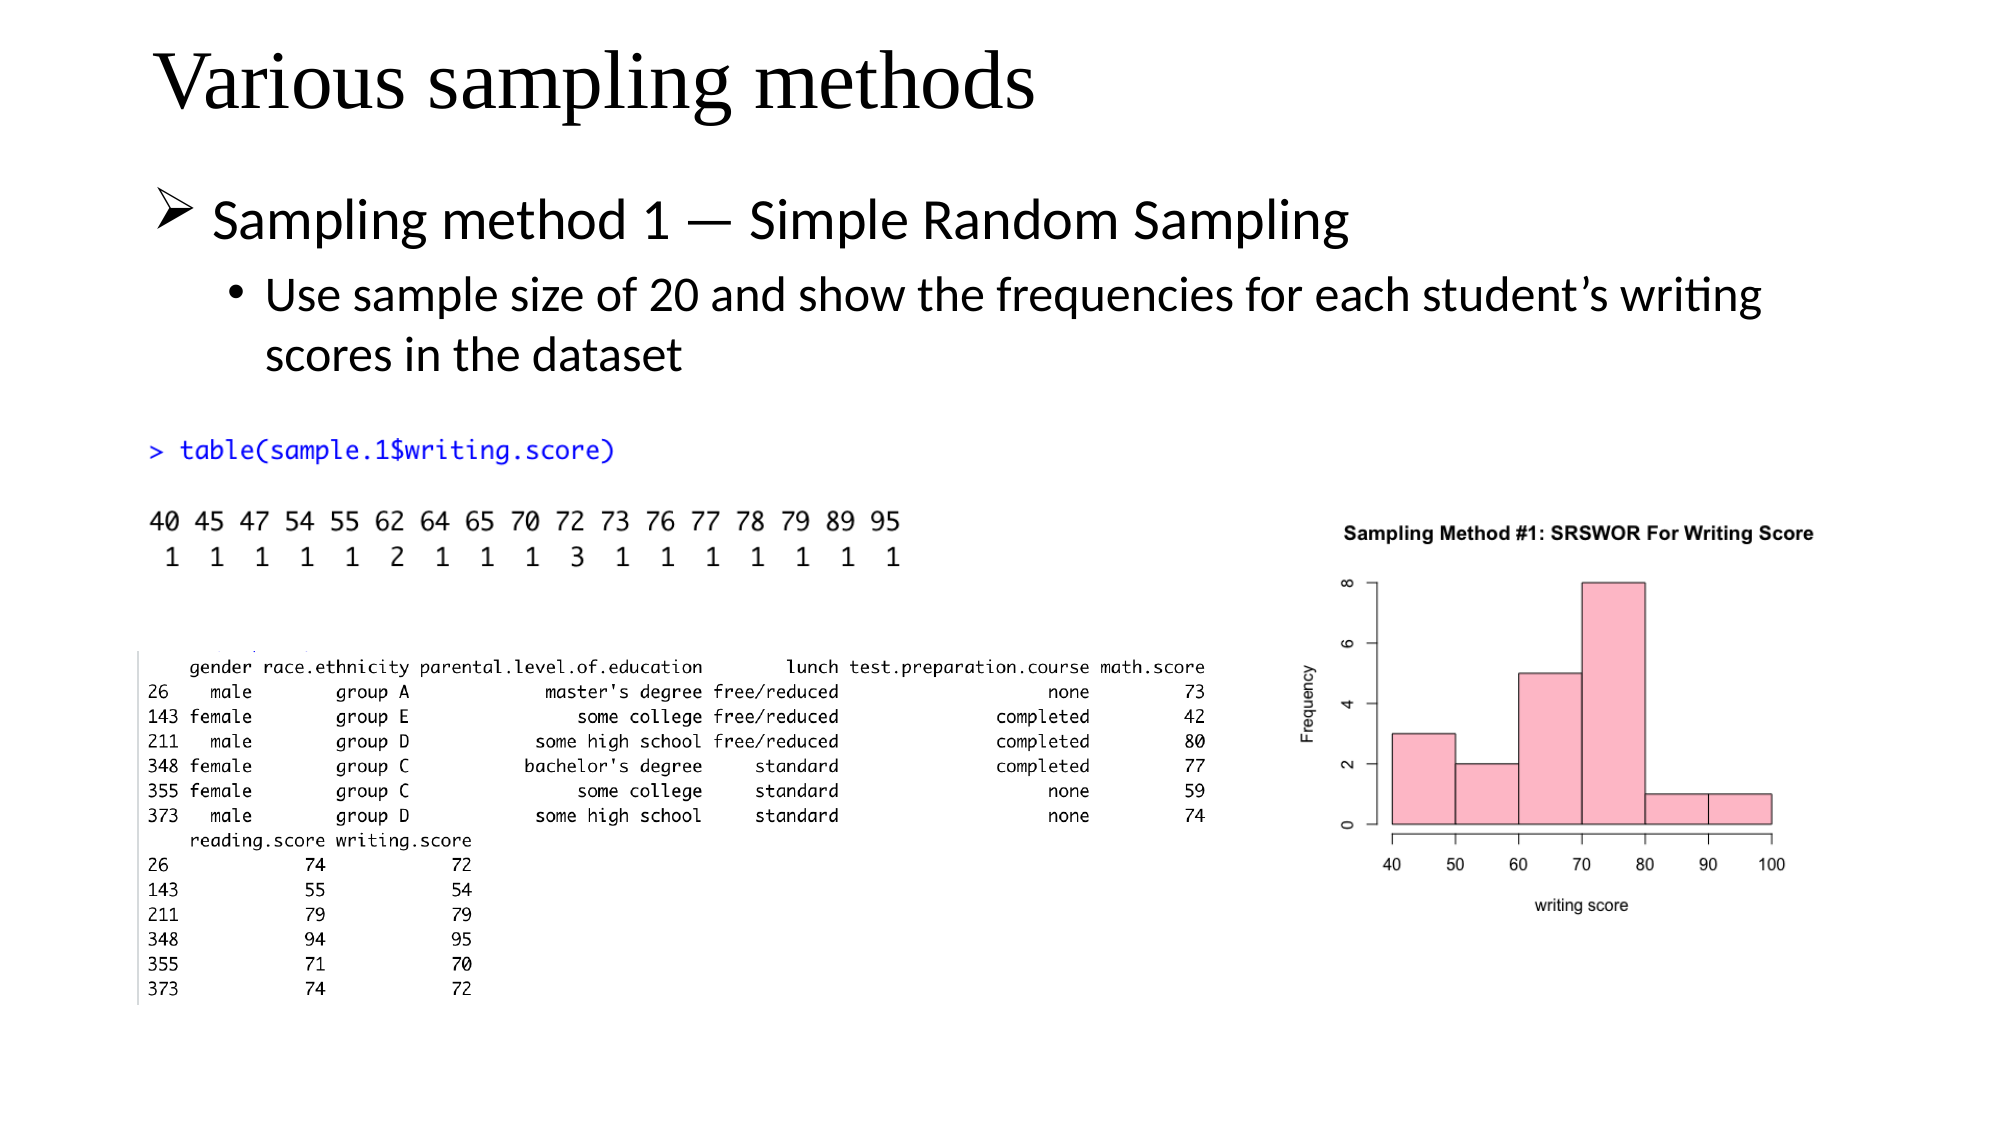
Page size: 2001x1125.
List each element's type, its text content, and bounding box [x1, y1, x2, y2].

picture [137, 651, 1261, 1005]
picture [1294, 491, 1829, 936]
title Various sampling methods [137, 0, 1863, 138]
list Sampling method 1 — Simple Random Sampling Use sample size of 20 and show the frequencies for each student’s writing scores in the dataset [137, 138, 1863, 1031]
picture [137, 438, 965, 585]
